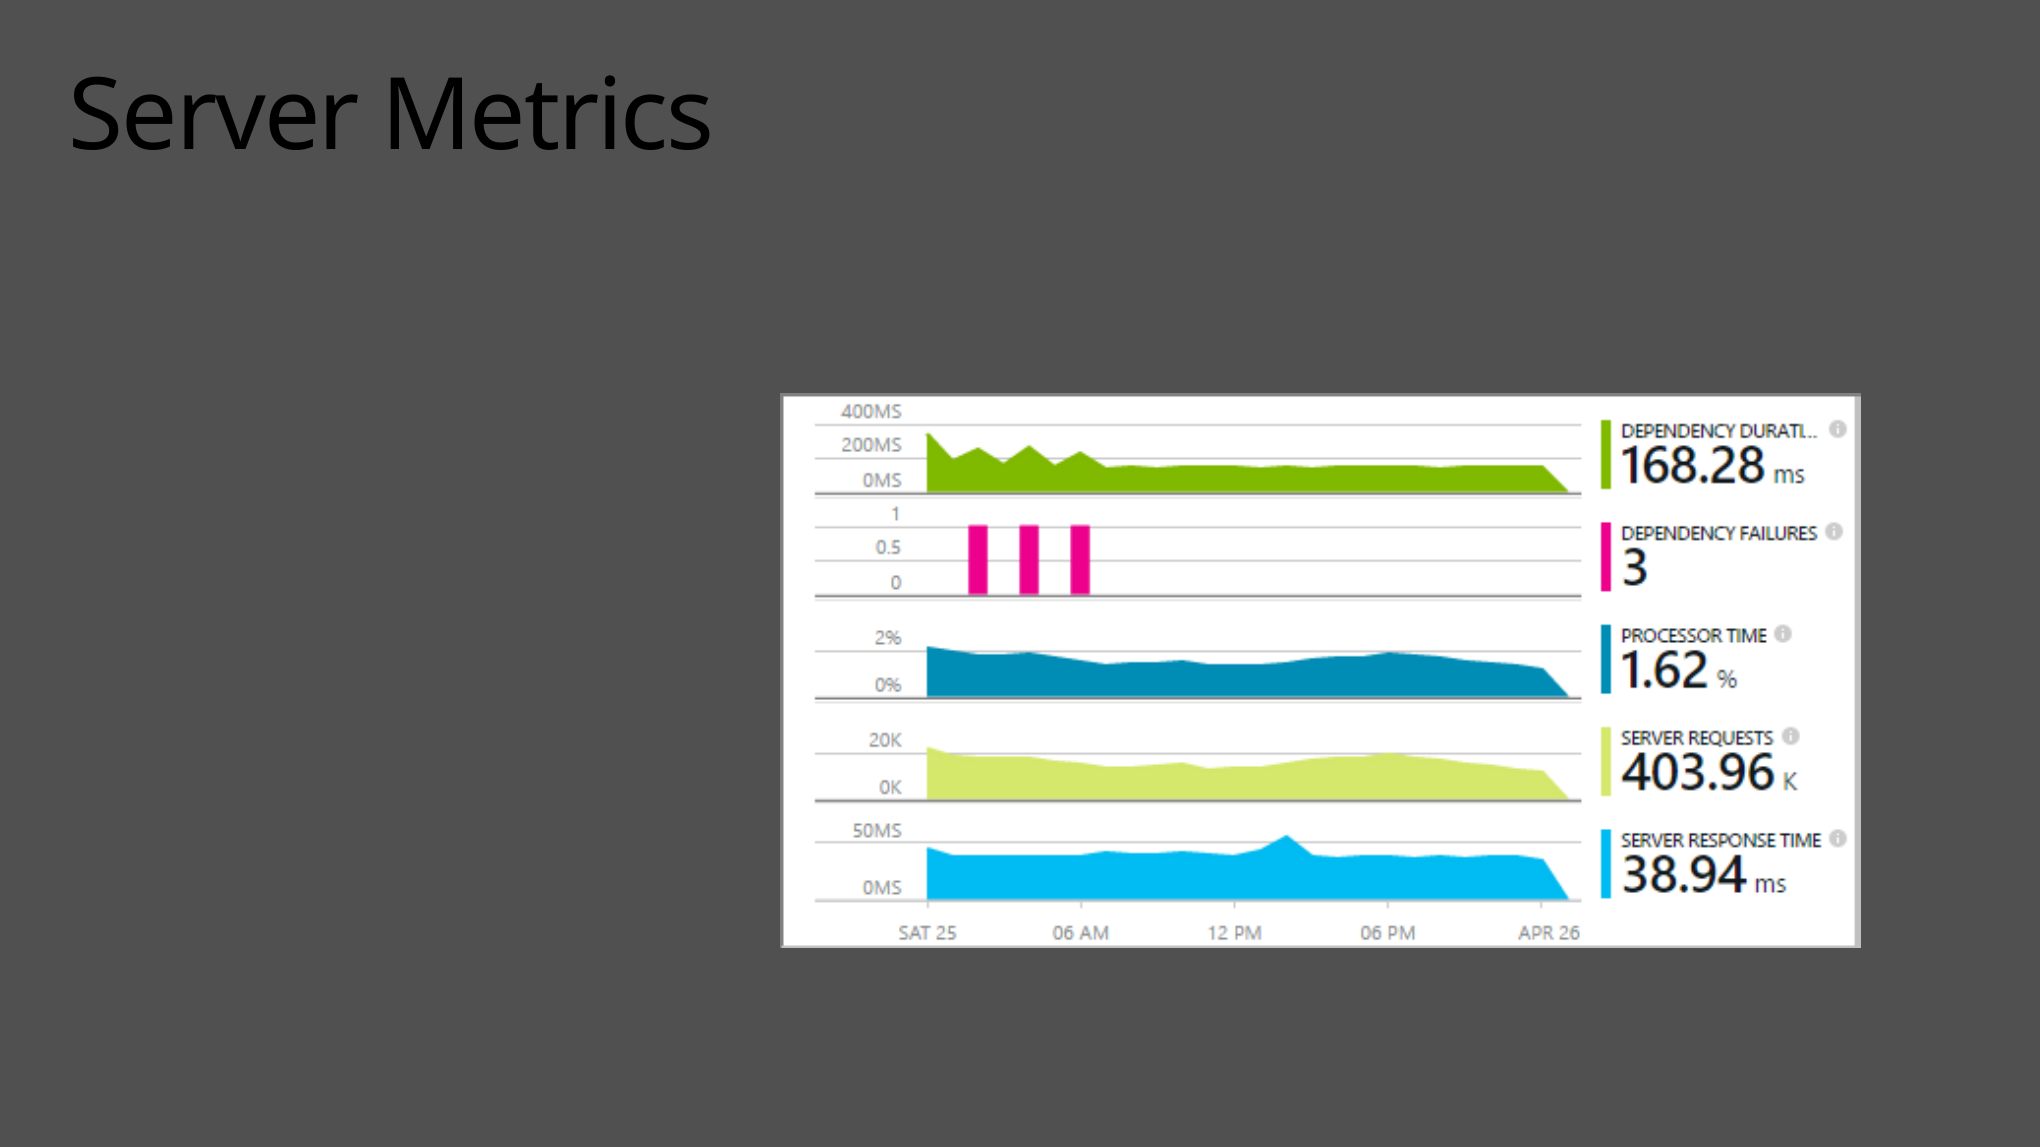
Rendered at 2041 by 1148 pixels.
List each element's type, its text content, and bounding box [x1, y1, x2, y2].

title Server Metrics [45, 48, 1996, 199]
picture [779, 393, 1861, 948]
